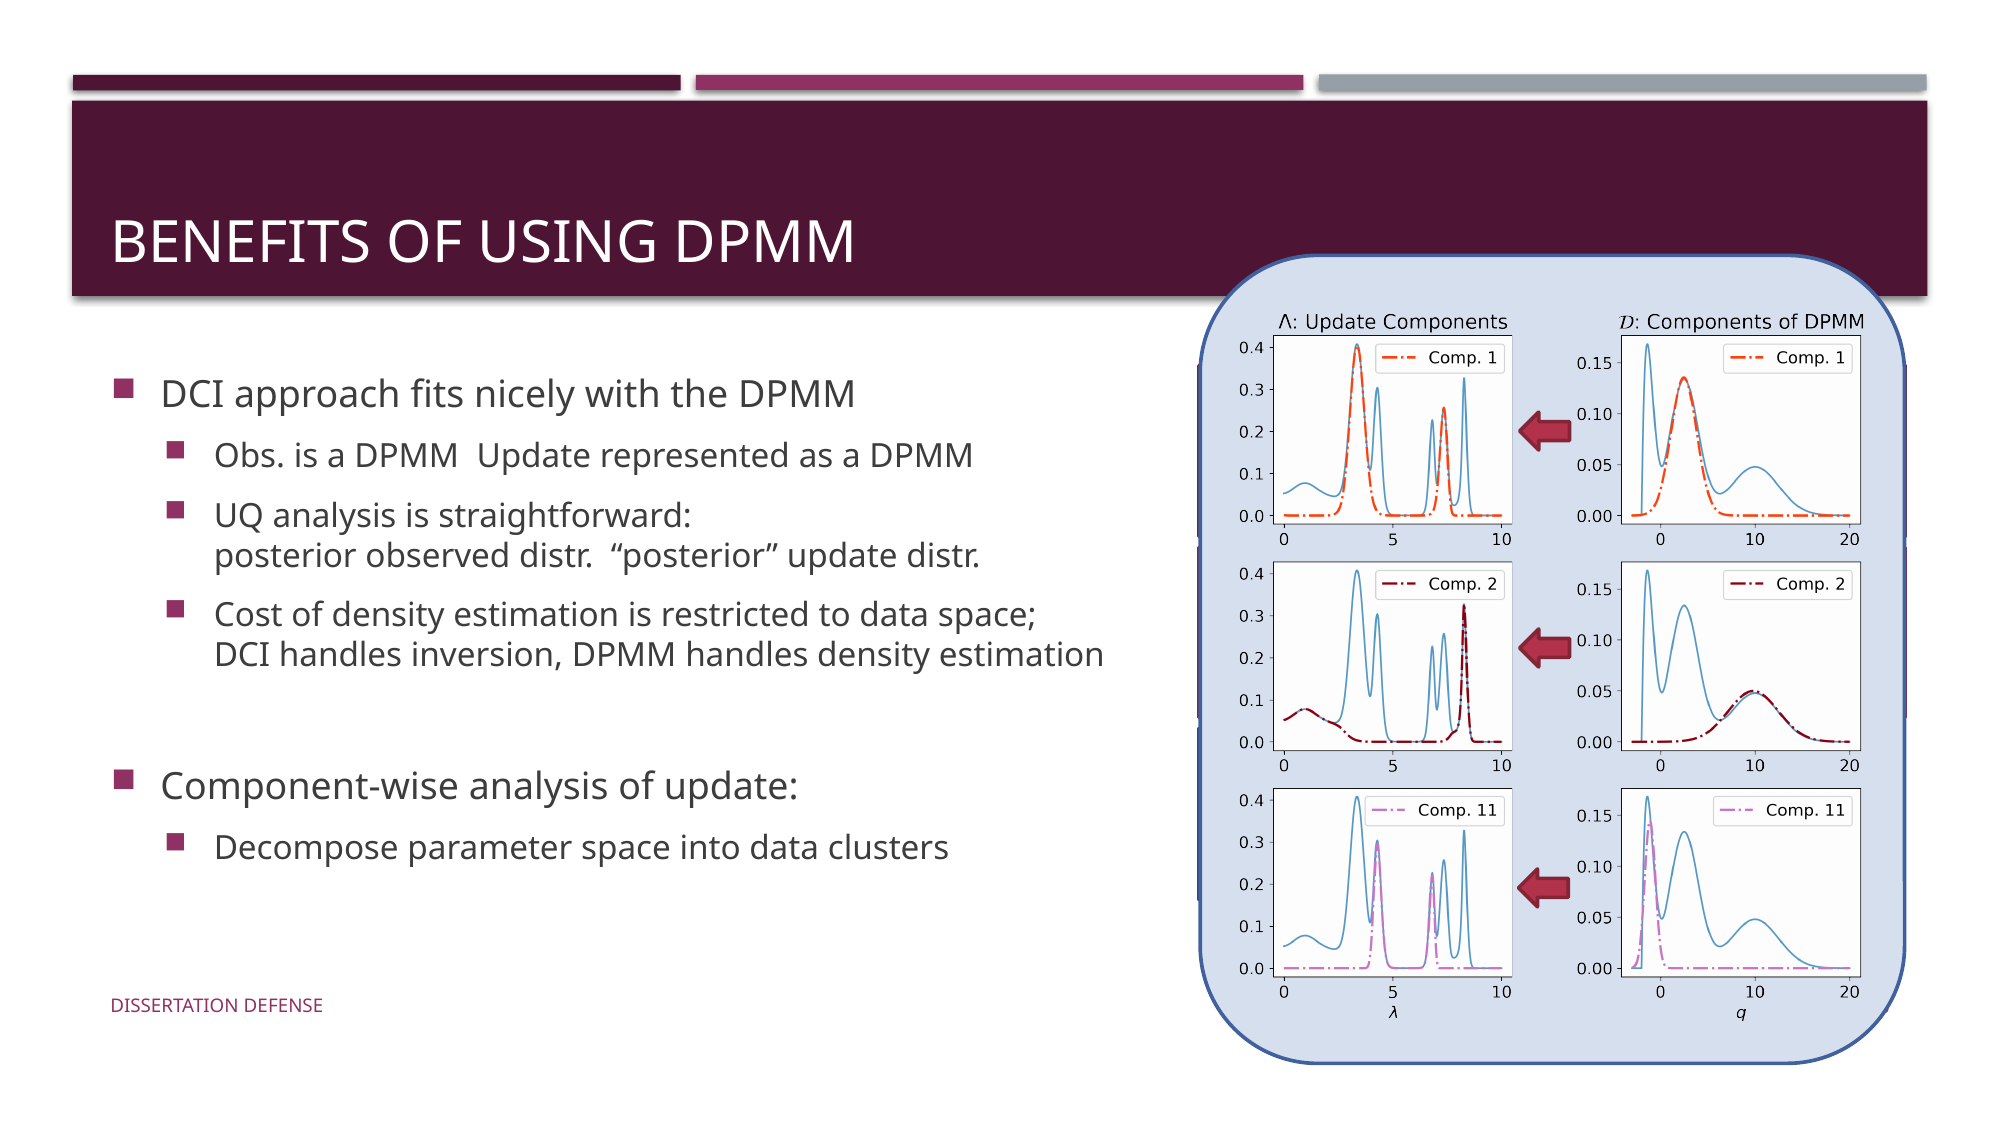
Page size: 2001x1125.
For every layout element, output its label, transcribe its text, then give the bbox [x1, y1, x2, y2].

title Benefits of using Dpmm [95, 115, 1905, 282]
picture [1229, 304, 1513, 1031]
footer Dissertation Defense [95, 976, 1193, 1037]
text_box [1199, 254, 1906, 1064]
